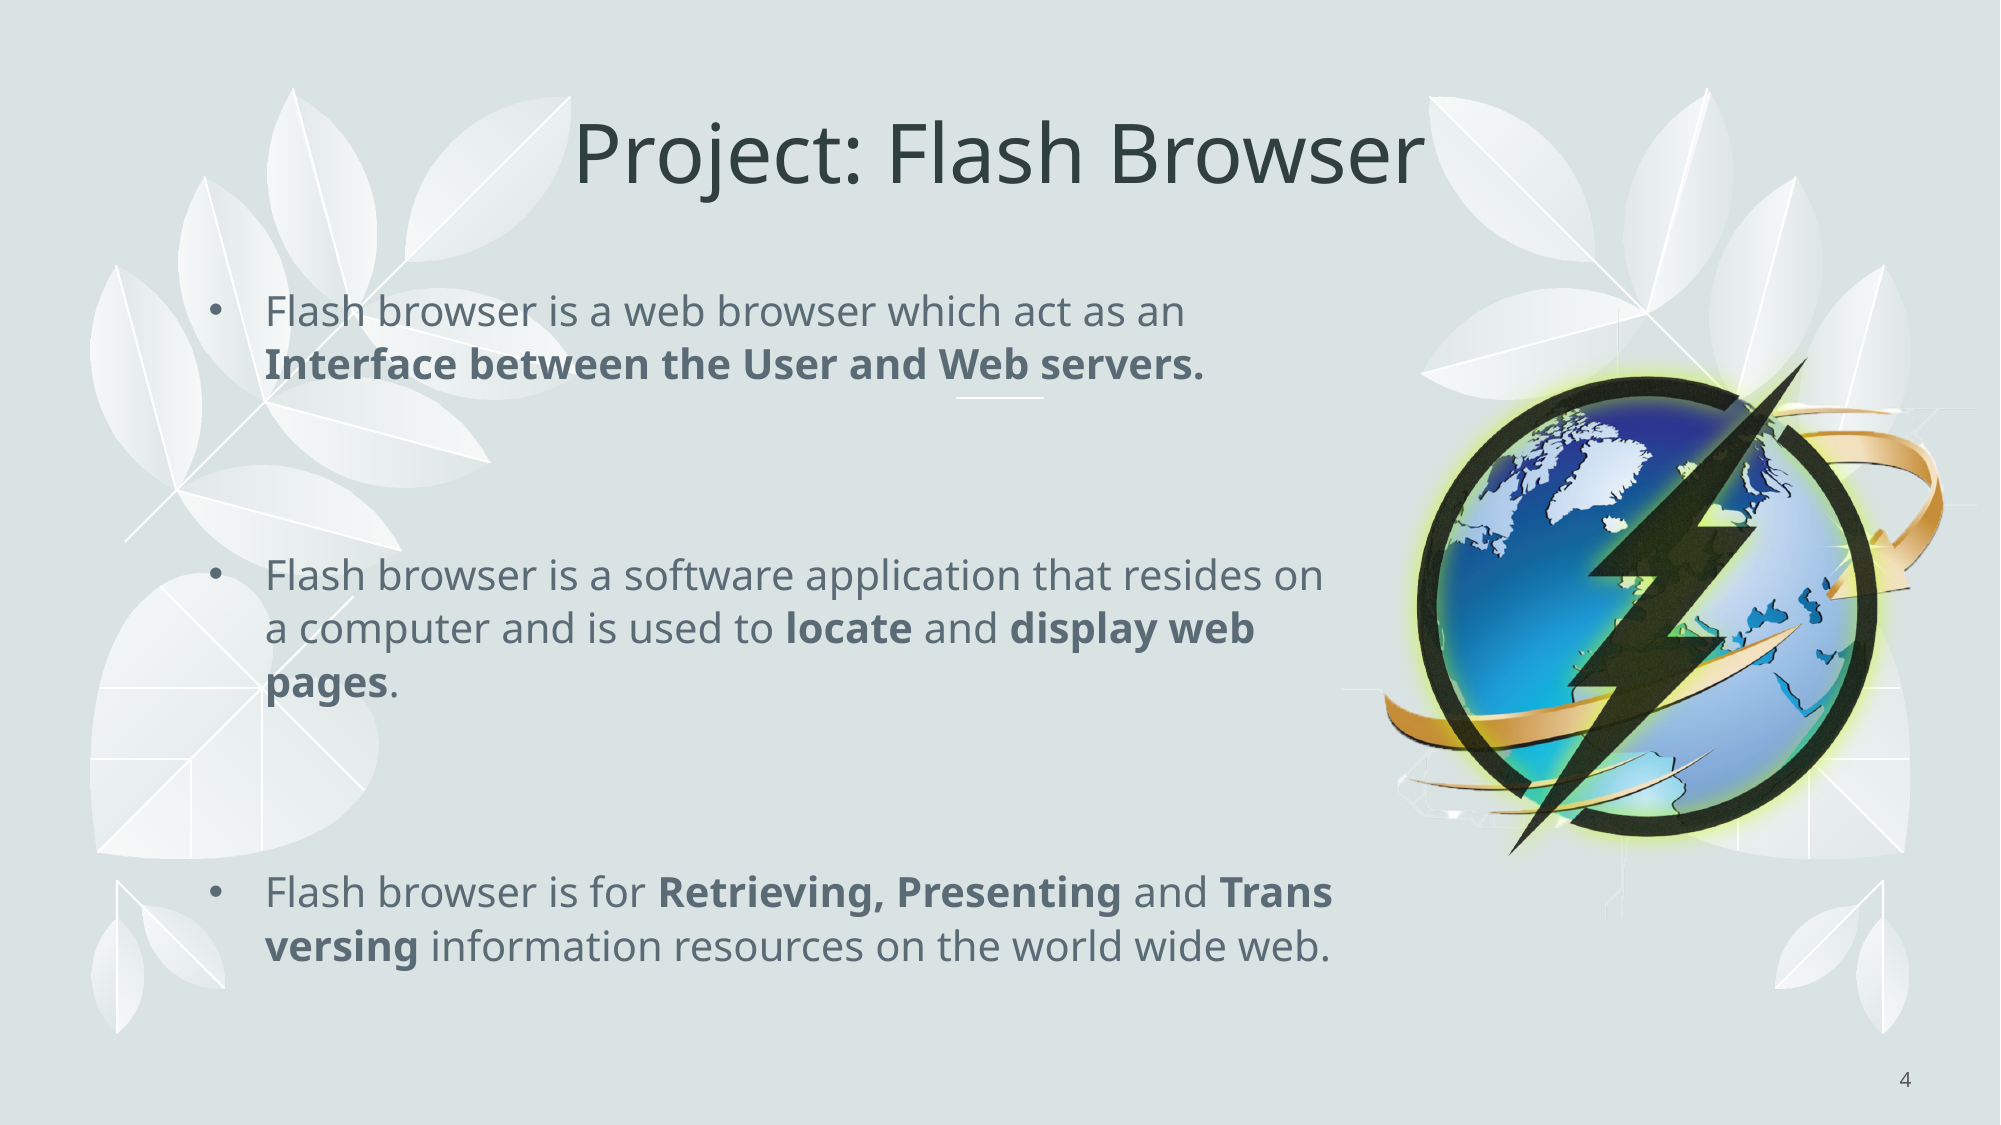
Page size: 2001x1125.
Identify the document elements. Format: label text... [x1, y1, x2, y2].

title Project: Flash Browser [259, 92, 1741, 208]
text_box Flash browser is a web browser which act as an Interface between the User and Web servers. Flash browser is a software application that resides on a computer and is used to locate and display web pages. Flash browser is for Retrieving, Presenting and Trans versing information resources on the world wide web. [193, 273, 1358, 1048]
picture [1341, 309, 1977, 918]
slide_number 4 [1637, 1042, 1927, 1119]
